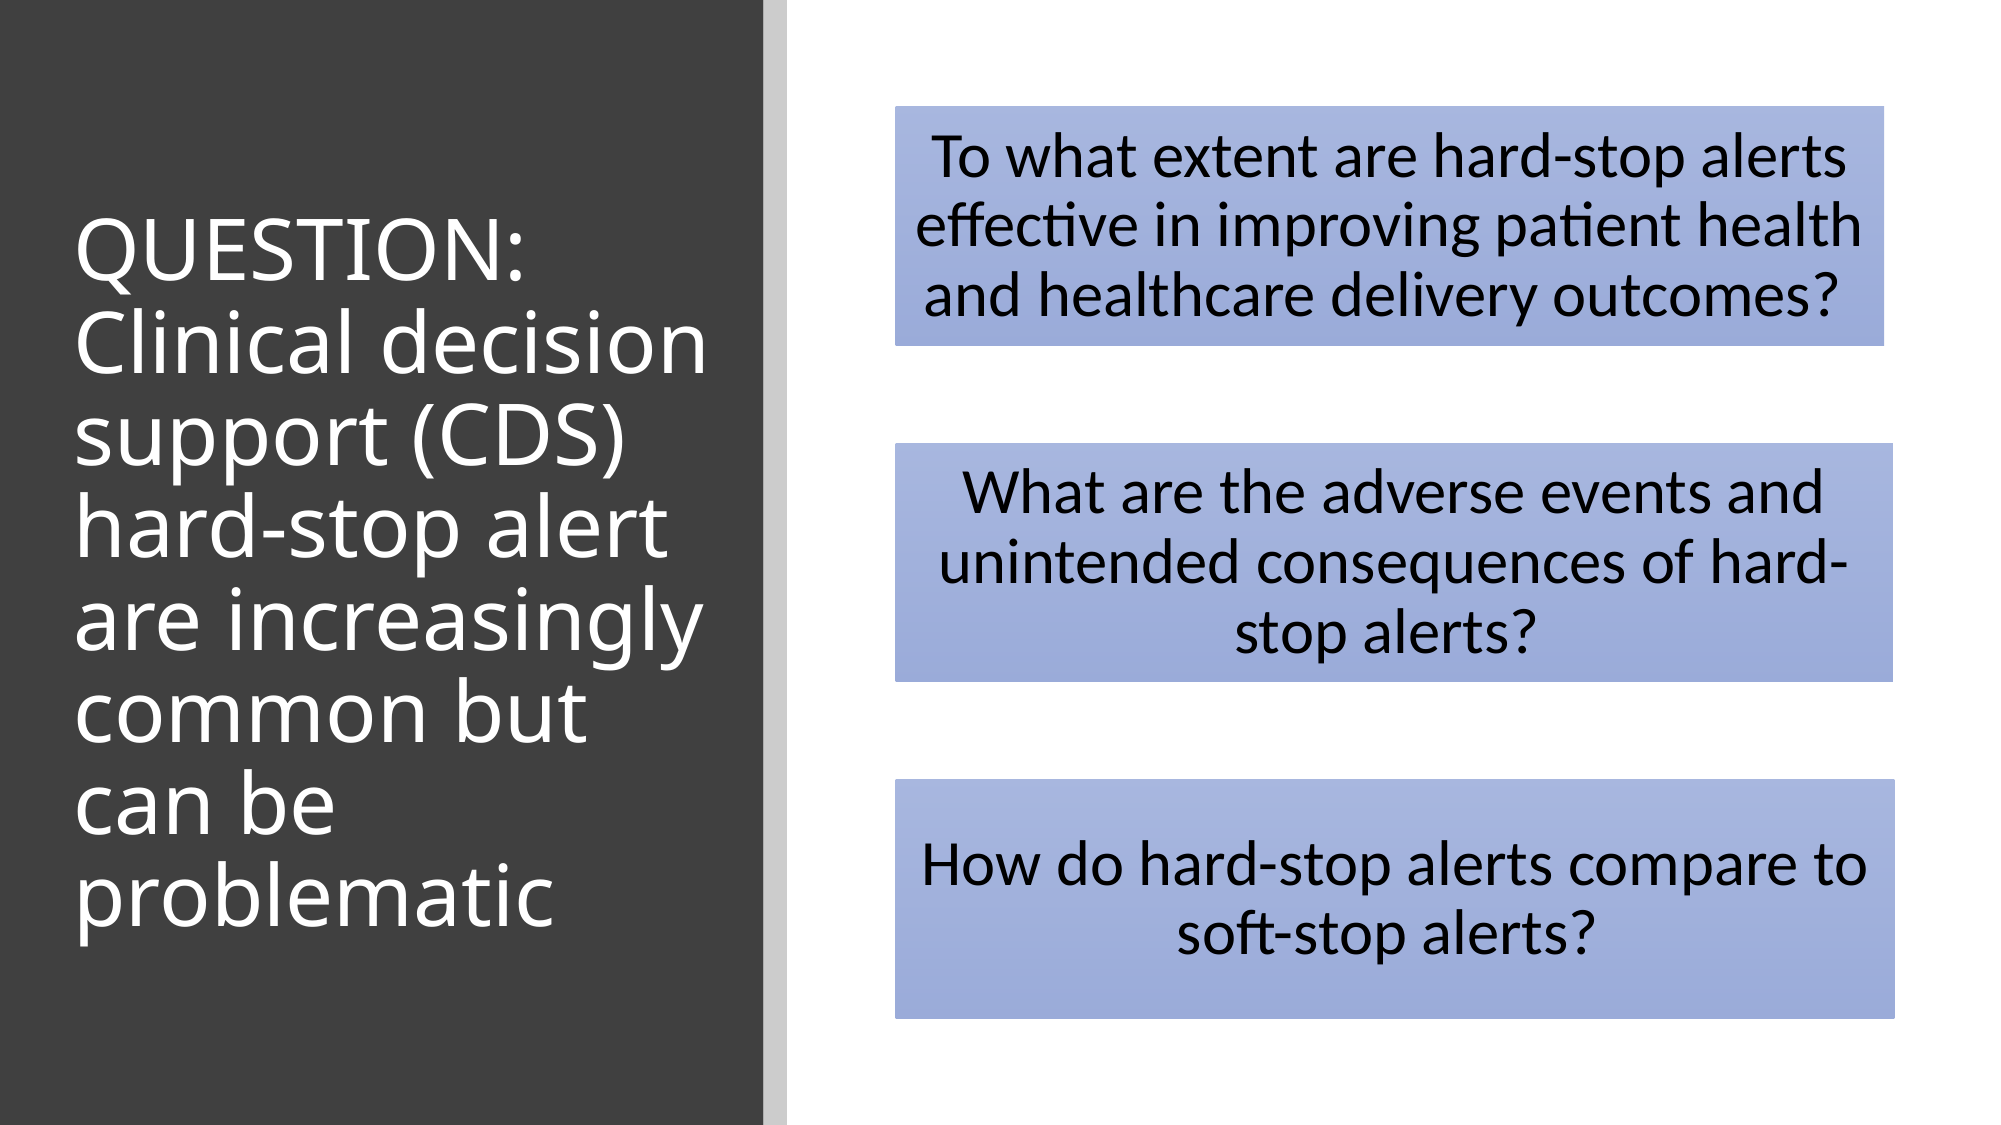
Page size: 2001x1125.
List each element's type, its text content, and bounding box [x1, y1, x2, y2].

text_box [762, 0, 788, 1125]
title QUESTION: Clinical decision support (CDS) hard-stop alert are increasingly common but can be problematic [58, 133, 730, 1020]
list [895, 105, 1895, 1020]
text_box [0, 0, 762, 1125]
